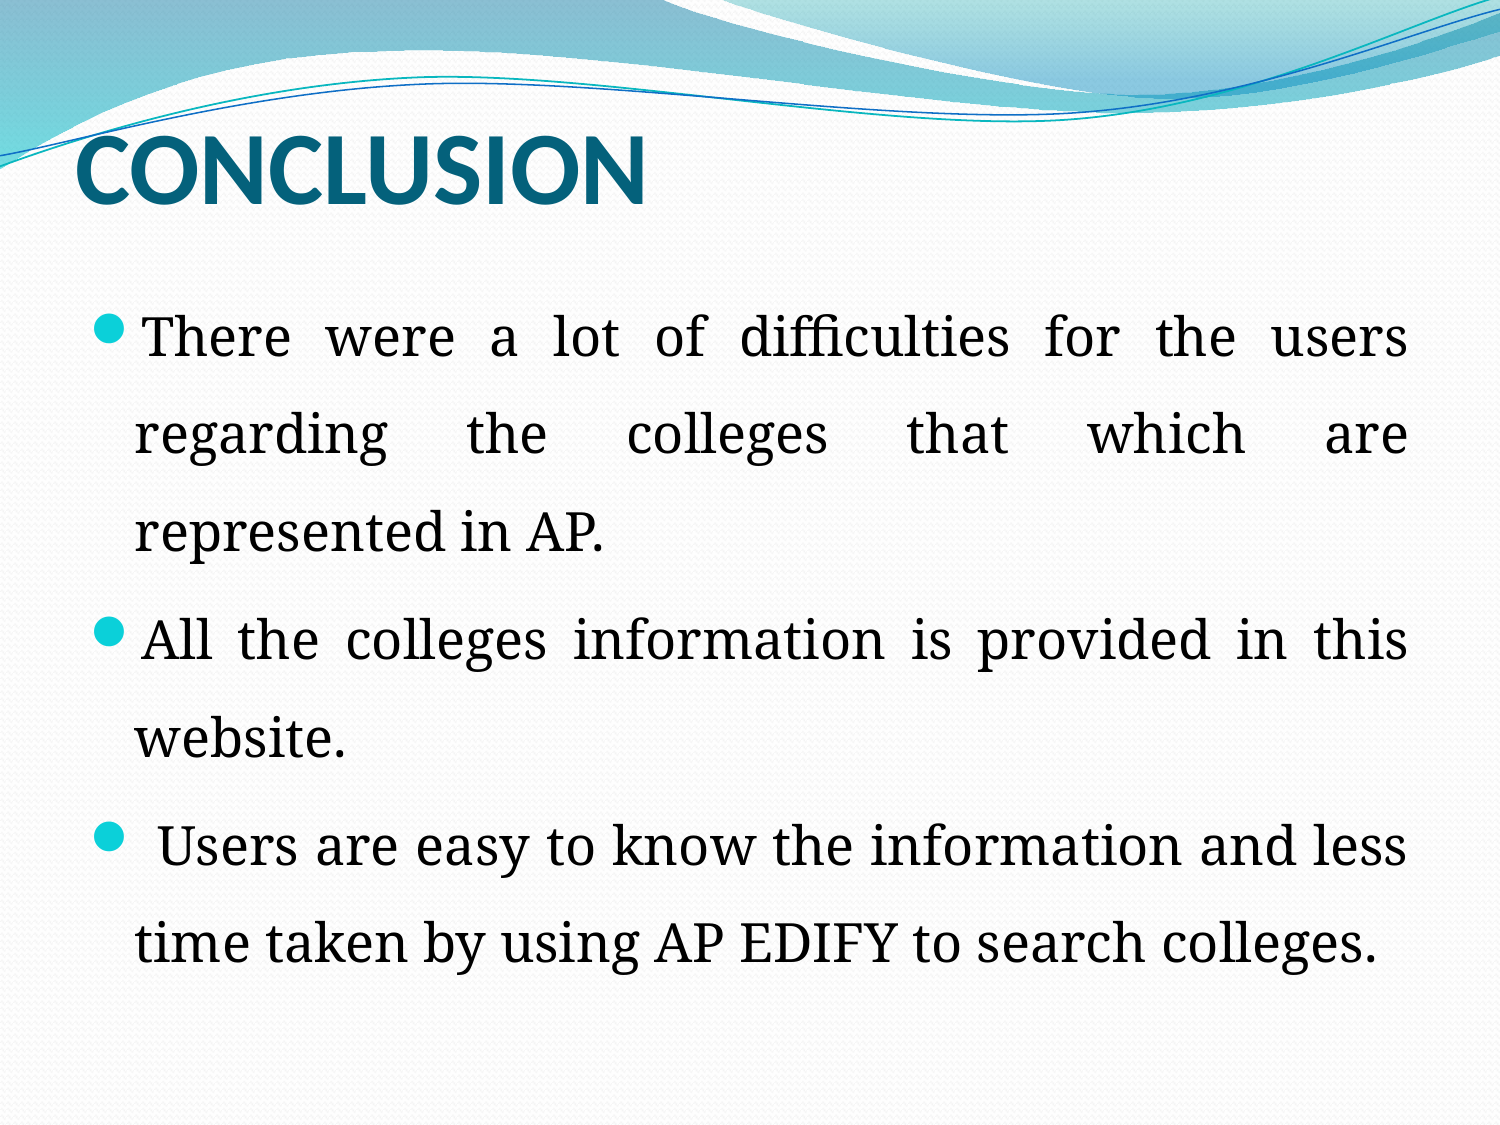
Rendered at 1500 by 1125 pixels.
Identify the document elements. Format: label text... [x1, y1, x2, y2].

list There were a lot of difficulties for the users regarding the colleges that which are represented in AP. All the colleges information is provided in this website. Users are easy to know the information and less time taken by using AP EDIFY to search colleges. [75, 262, 1425, 1038]
title CONCLUSION [75, 75, 1425, 225]
